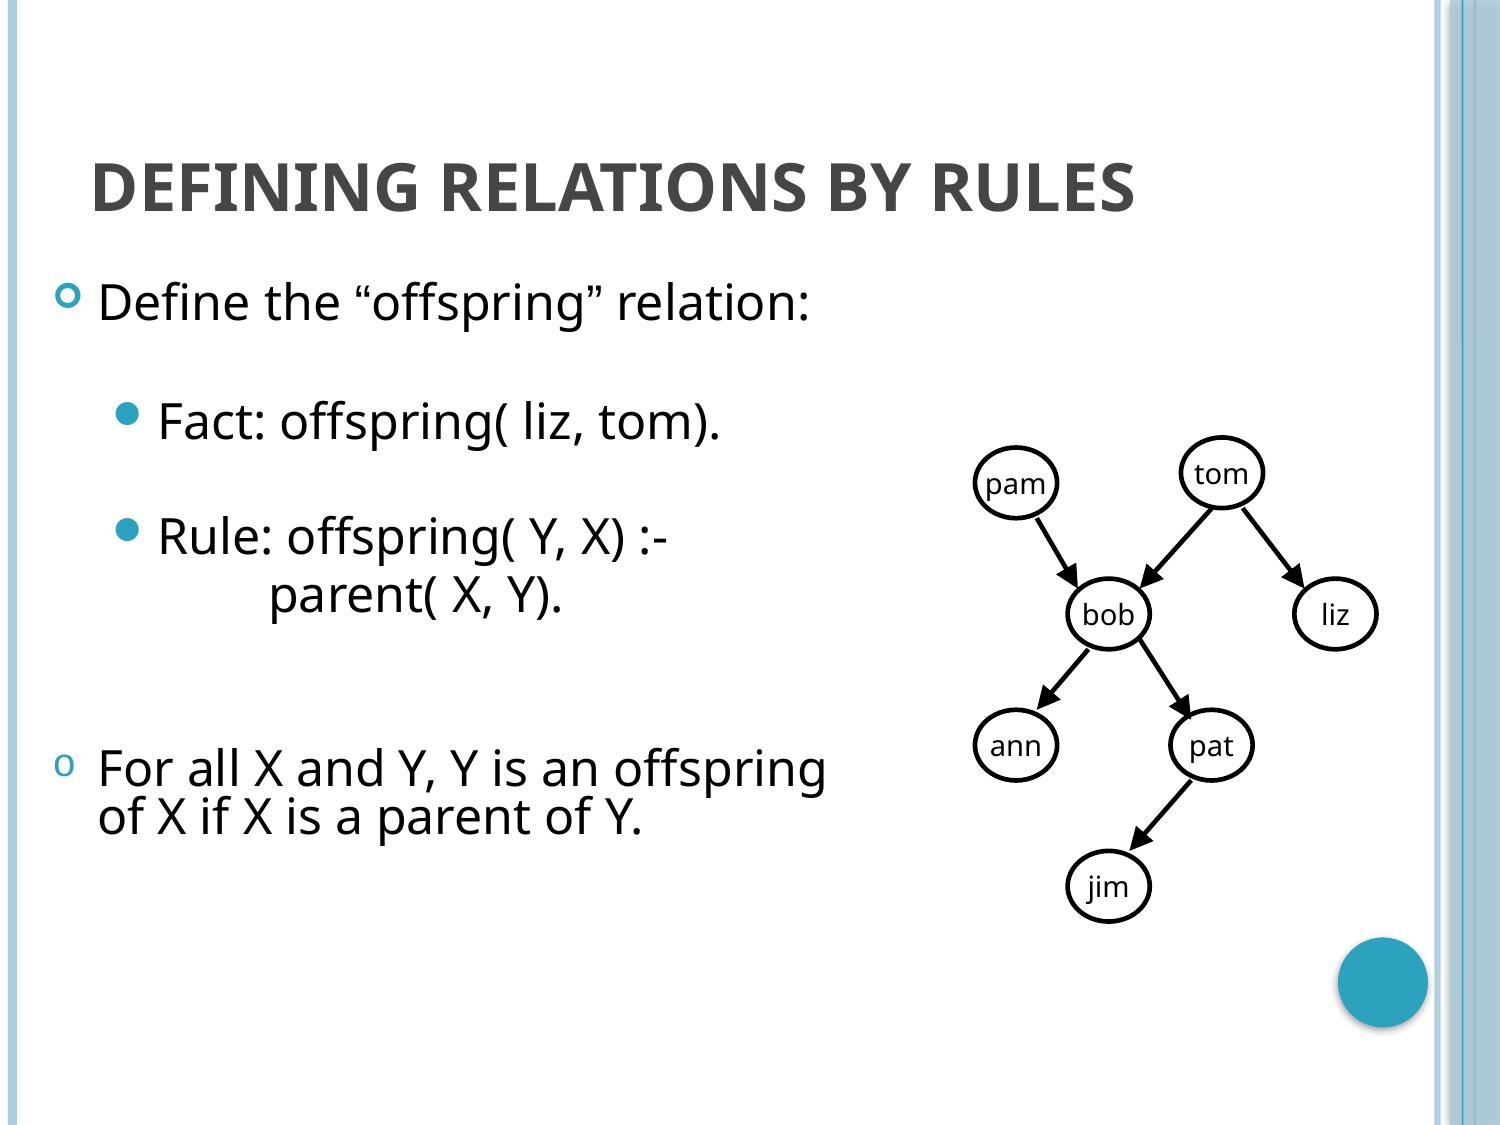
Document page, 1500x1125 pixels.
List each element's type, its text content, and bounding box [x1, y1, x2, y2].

title Defining relations by rules [75, 45, 1300, 233]
list Define the “offspring” relation: Fact: offspring( liz, tom). Rule: offspring( Y, X) :- parent( X, Y). For all X and Y, Y is an offspring of X if X is a parent of Y. [37, 275, 900, 1075]
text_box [974, 436, 1377, 923]
